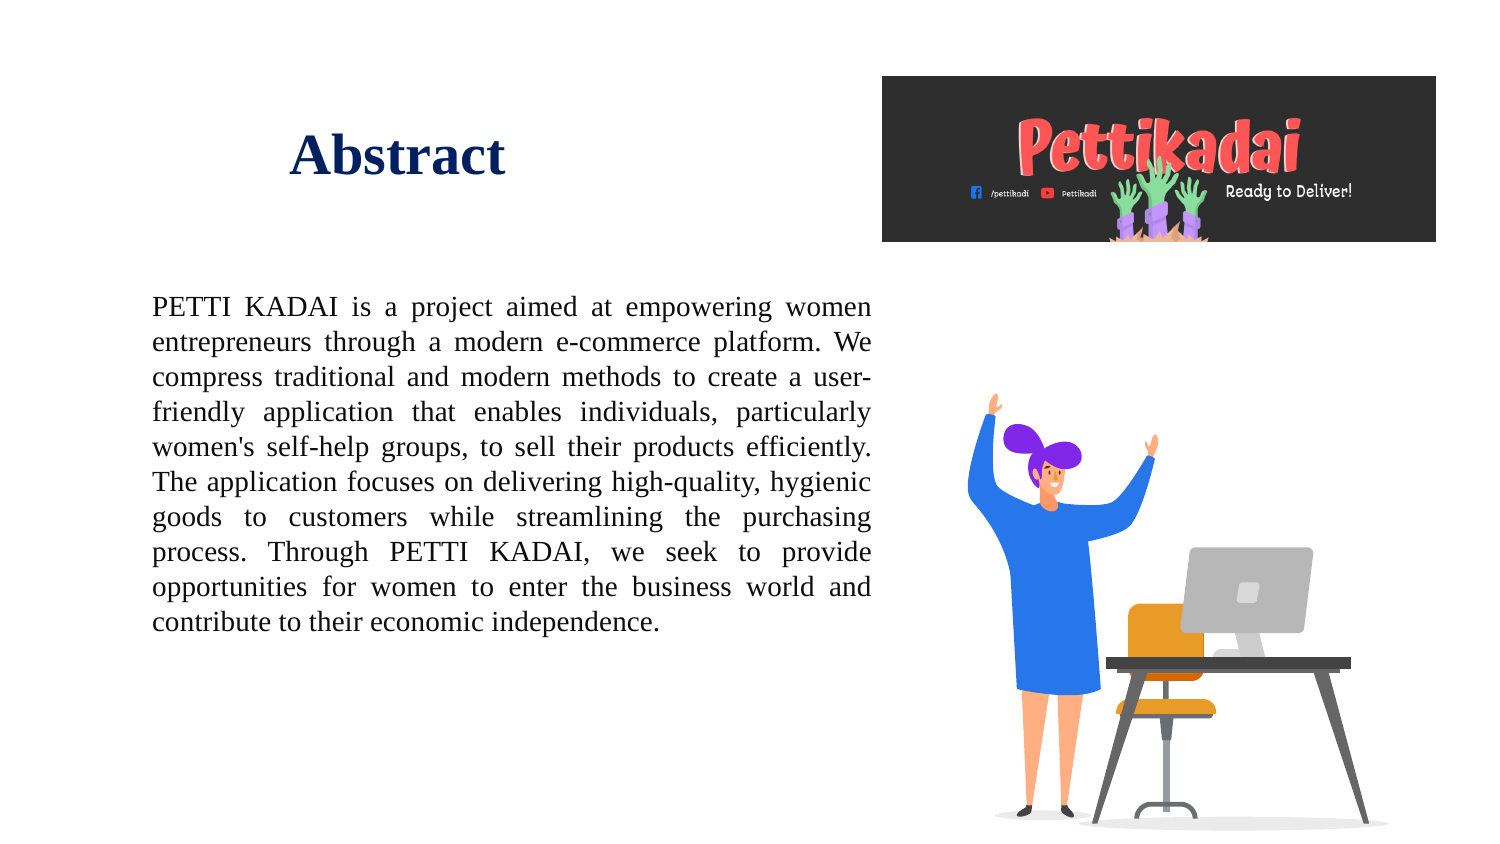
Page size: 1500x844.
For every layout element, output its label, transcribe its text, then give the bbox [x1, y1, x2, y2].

text_box PETTI KADAI is a project aimed at empowering women entrepreneurs through a modern e-commerce platform. We compress traditional and modern methods to create a user-friendly application that enables individuals, particularly women's self-help groups, to sell their products efficiently. The application focuses on delivering high-quality, hygienic goods to customers while streamlining the purchasing process. Through PETTI KADAI, we seek to provide opportunities for women to enter the business world and contribute to their economic independence. [137, 280, 888, 645]
picture [882, 75, 1437, 243]
text_box Abstract [274, 108, 521, 194]
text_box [967, 393, 1389, 831]
